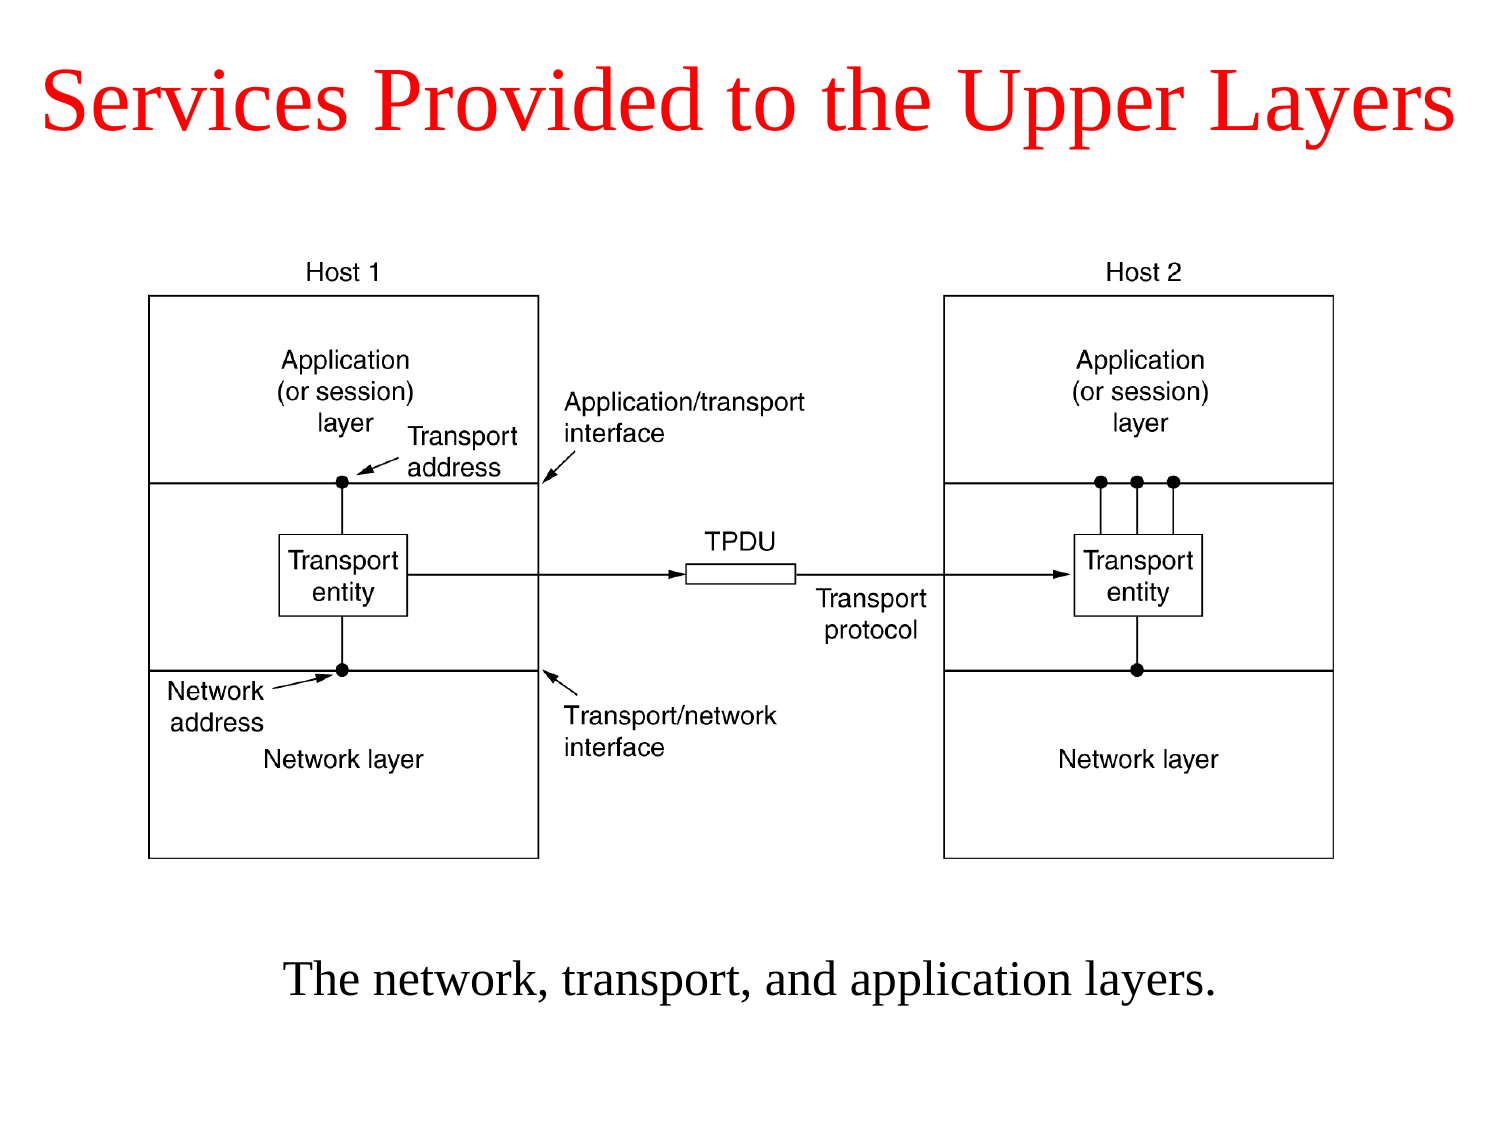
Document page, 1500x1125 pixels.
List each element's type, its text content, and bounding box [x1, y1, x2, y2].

title Services Provided to the Upper Layers [0, 0, 1500, 188]
picture [148, 256, 1334, 859]
list The network, transport, and application layers. [0, 937, 1500, 1076]
